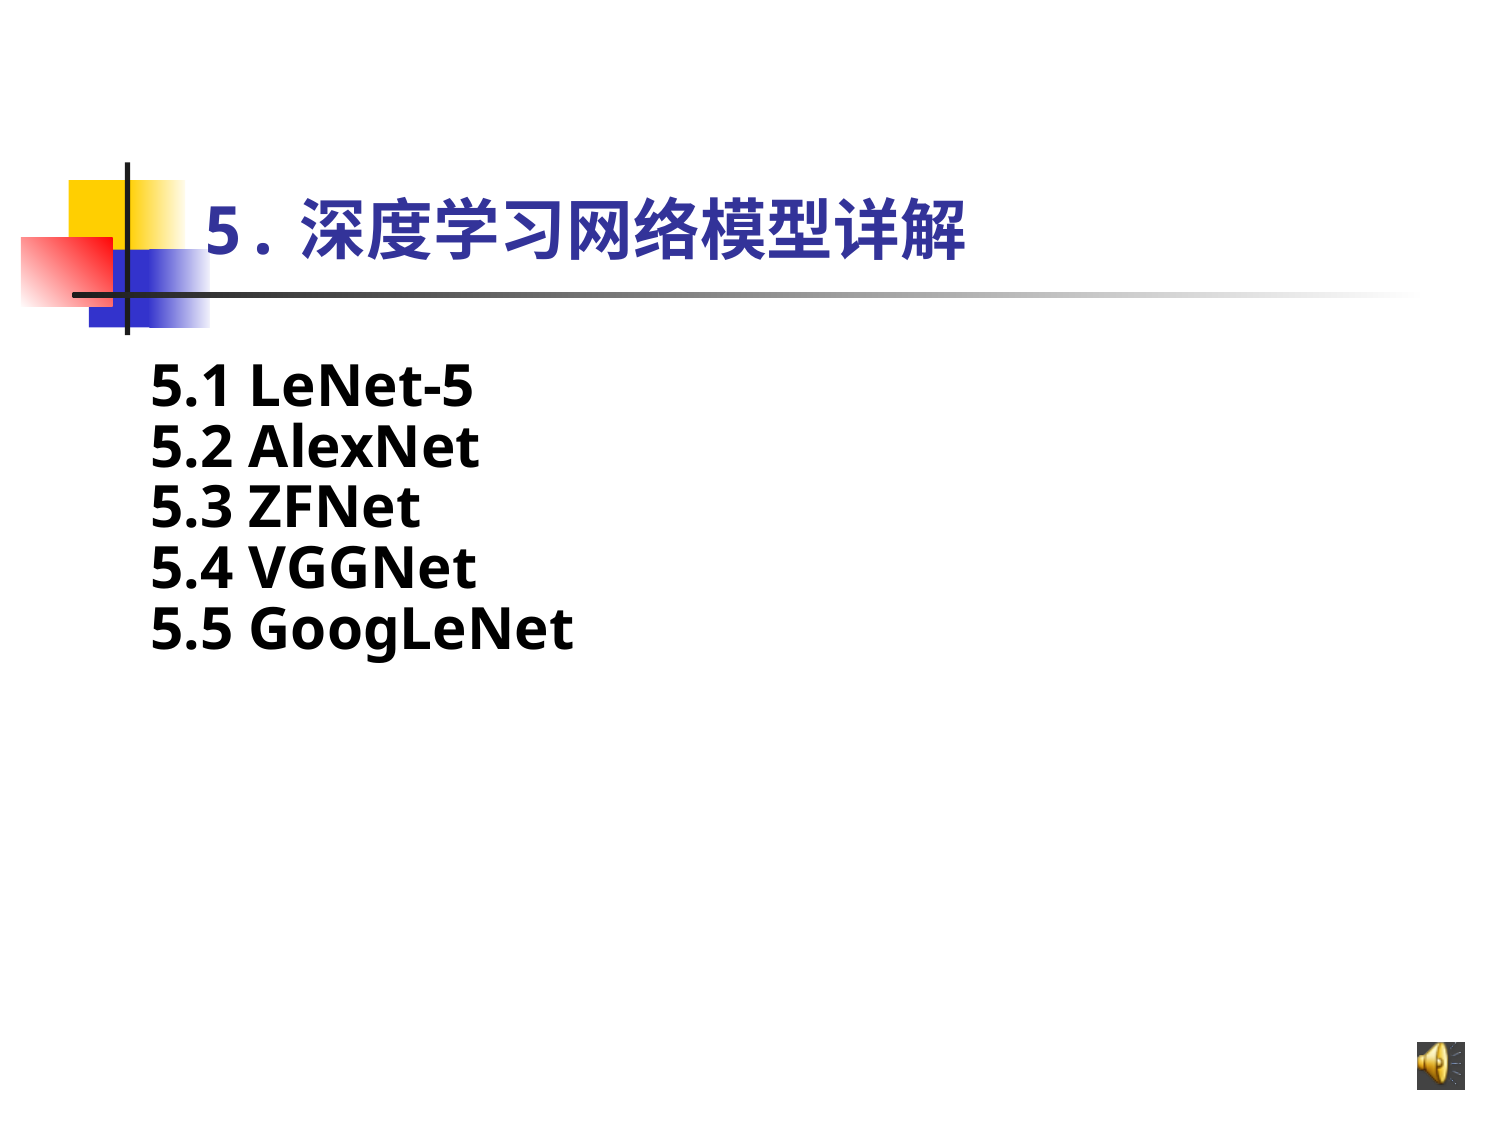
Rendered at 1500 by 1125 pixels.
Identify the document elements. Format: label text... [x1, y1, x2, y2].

title 5.深度学习网络模型详解 [188, 35, 1468, 275]
picture [1415, 1040, 1467, 1092]
list 5.1 LeNet-5 5.2 AlexNet 5.3 ZFNet 5.4 VGGNet 5.5 GoogLeNet [135, 350, 1411, 1025]
